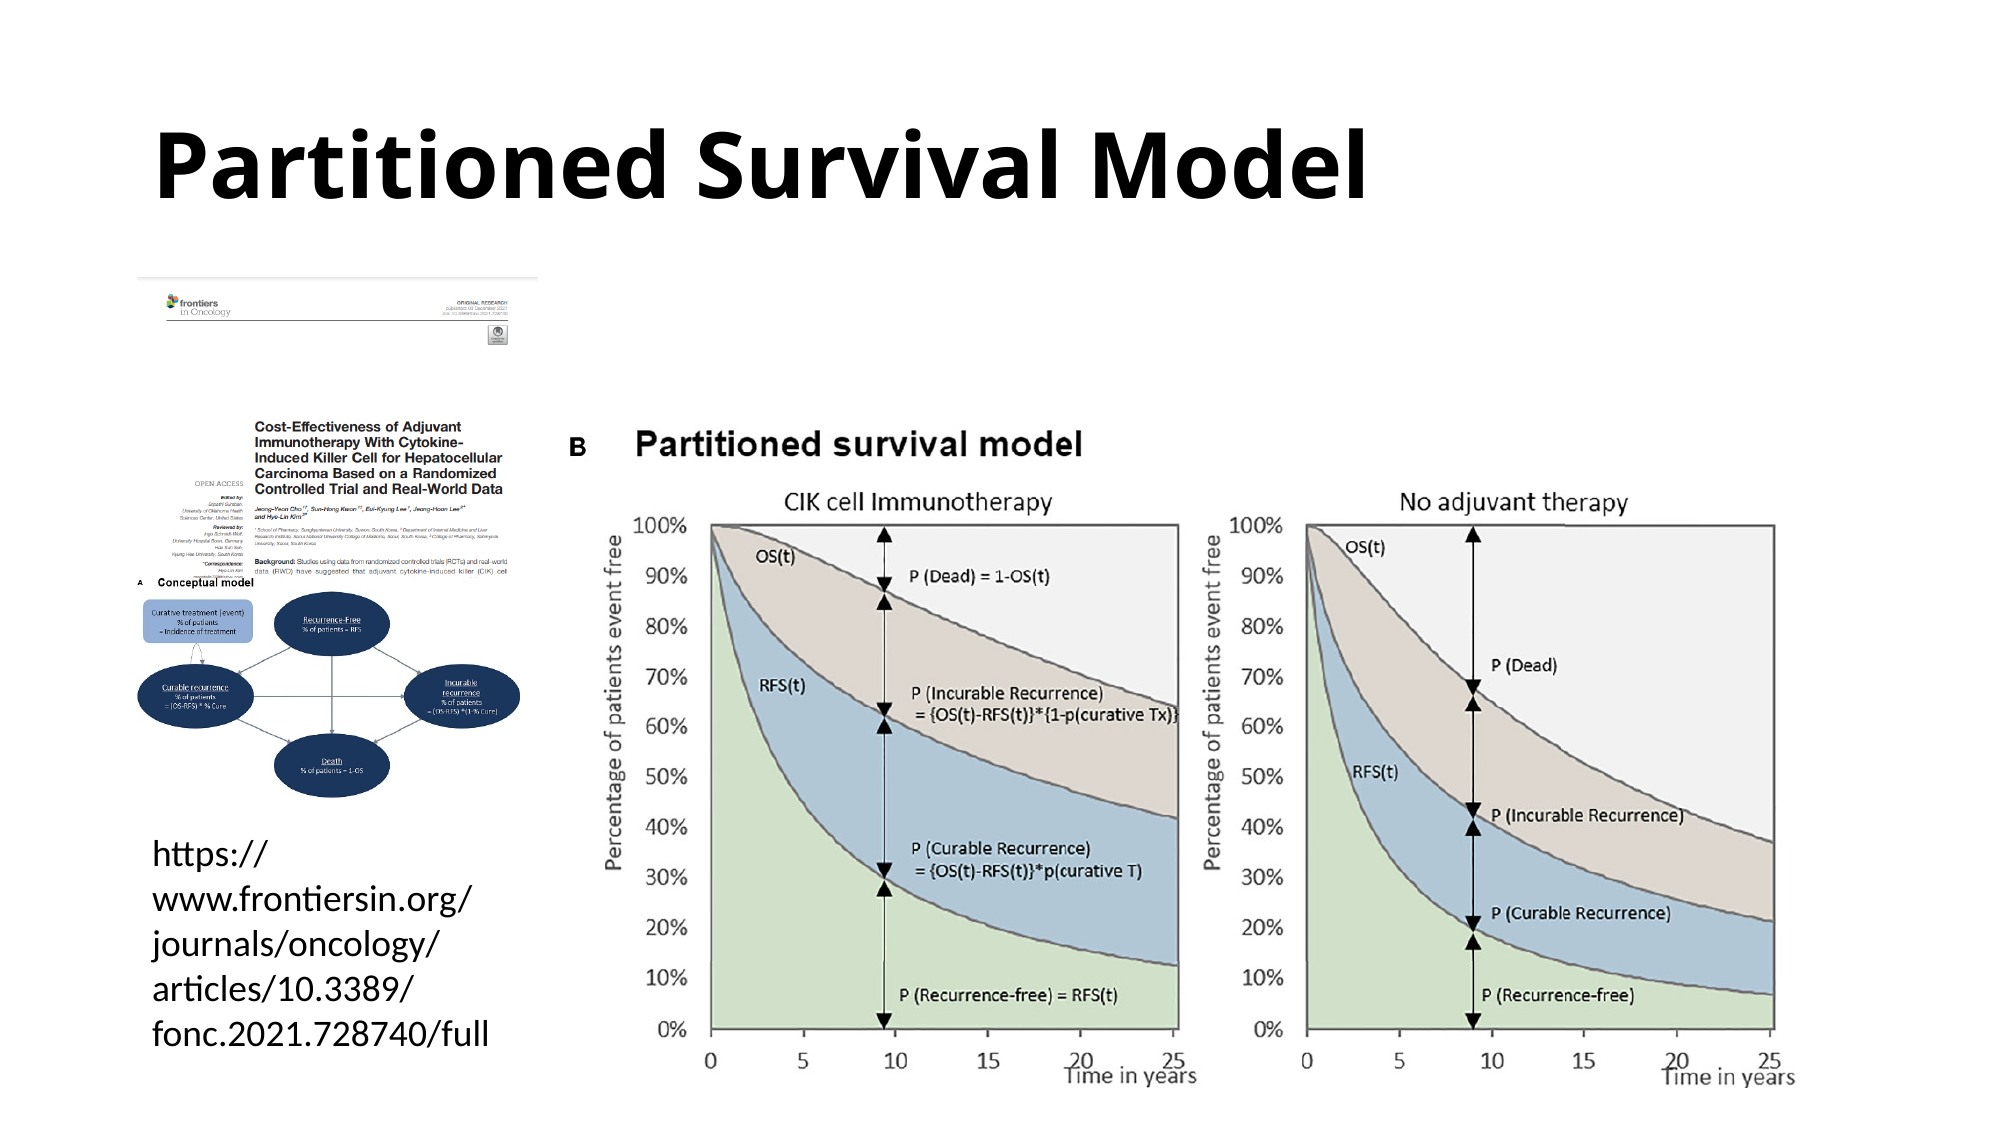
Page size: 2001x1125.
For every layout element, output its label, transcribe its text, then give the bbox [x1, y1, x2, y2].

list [137, 578, 521, 800]
picture [568, 409, 1797, 1088]
title Partitioned Survival Model [137, 59, 1863, 278]
picture [137, 277, 538, 800]
text_box https://www.frontiersin.org/journals/oncology/articles/10.3389/fonc.2021.728740/full [137, 821, 520, 1062]
